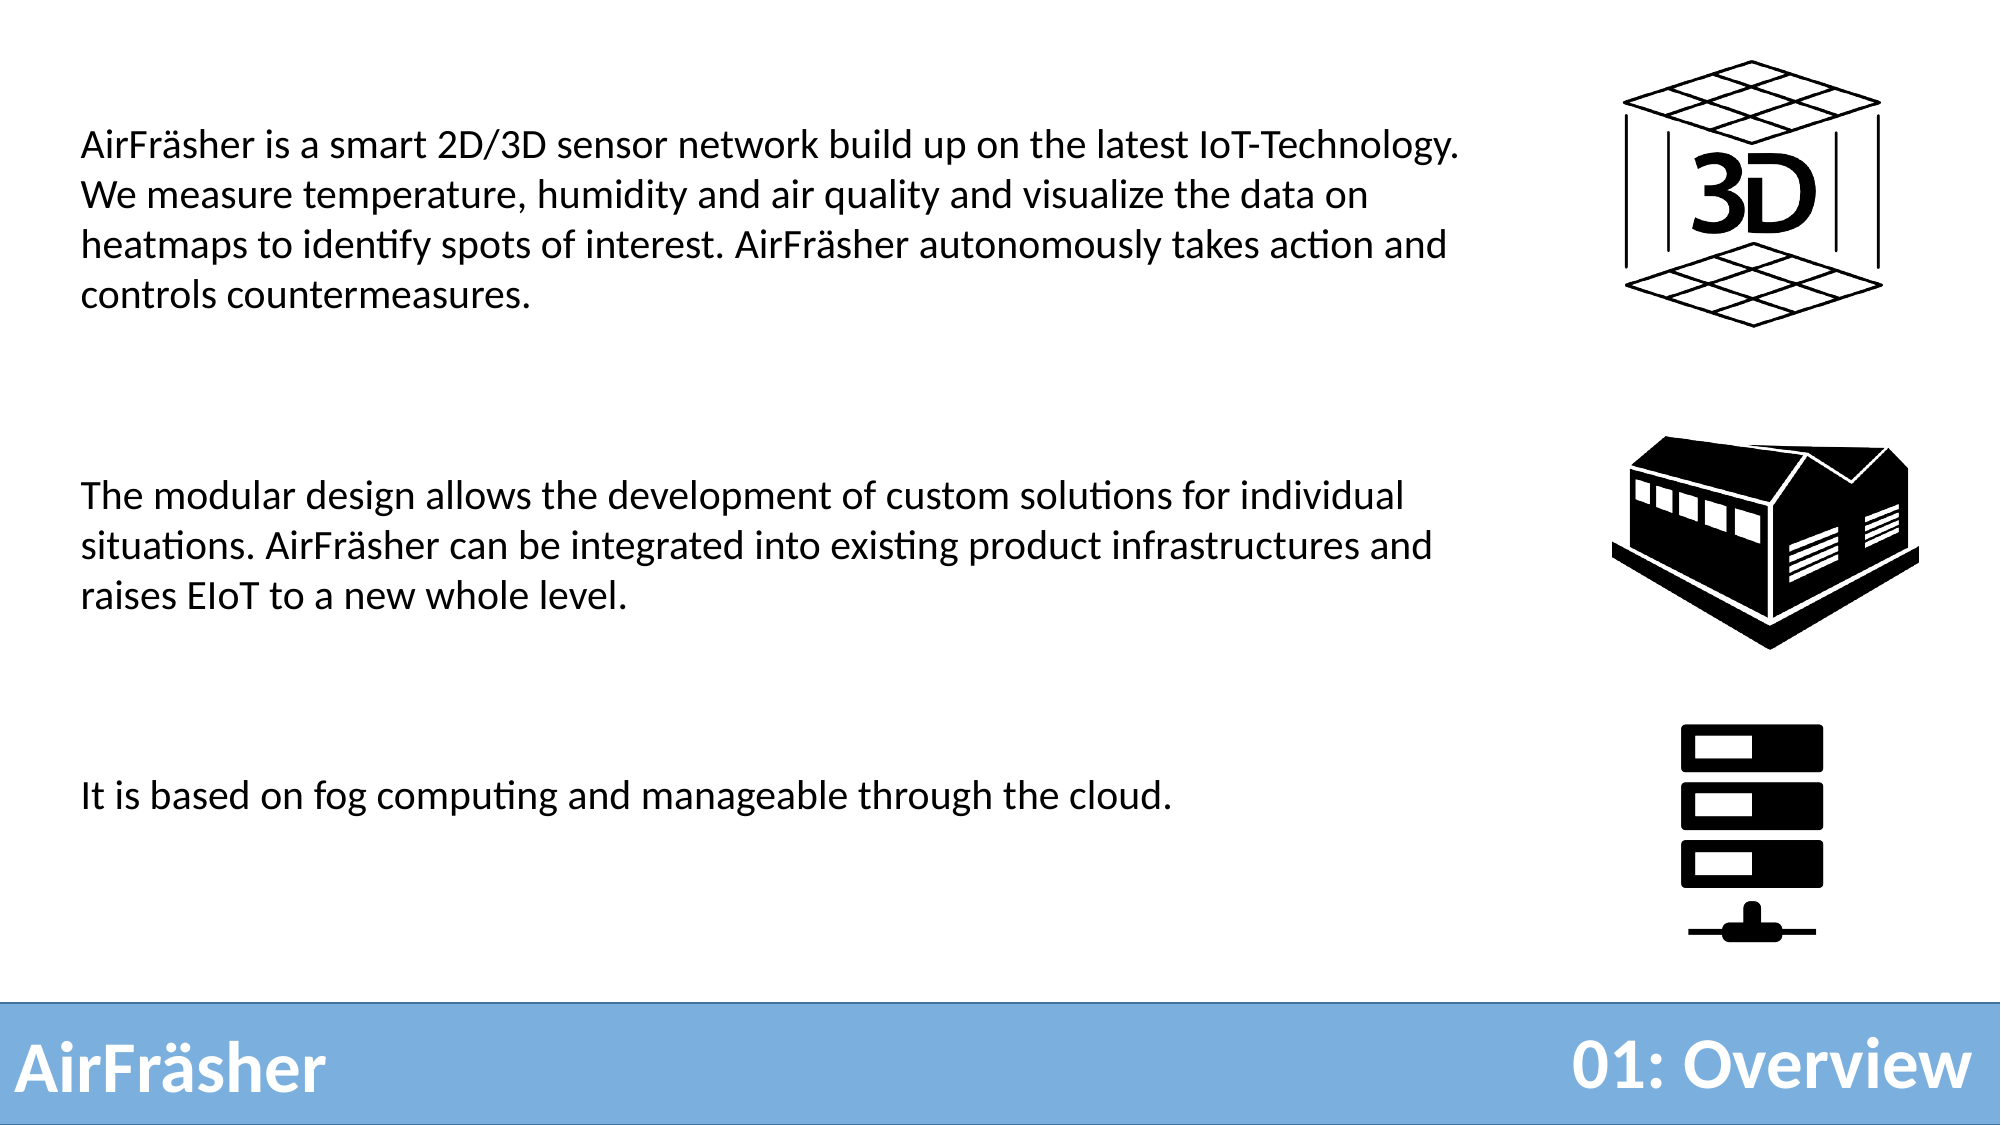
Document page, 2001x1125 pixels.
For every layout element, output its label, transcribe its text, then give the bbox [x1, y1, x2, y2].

text_box 01: Overview [1430, 1008, 1989, 1111]
text_box The modular design allows the development of custom solutions for individual situations. AirFräsher can be integrated into existing product infrastructures and raises EIoT to a new whole level. [65, 460, 1499, 626]
text_box AirFräsher [0, 1012, 373, 1115]
text_box It is based on fog computing and manageable through the cloud. [65, 760, 1278, 826]
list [1612, 436, 1919, 650]
text_box [0, 1002, 2000, 1125]
picture [1586, 27, 1919, 360]
text_box AirFräsher is a smart 2D/3D sensor network build up on the latest IoT-Technology. We measure temperature, humidity and air quality and visualize the data on heatmaps to identify spots of interest. AirFräsher autonomously takes action and controls countermeasures. [65, 109, 1499, 325]
picture [1621, 702, 1883, 964]
